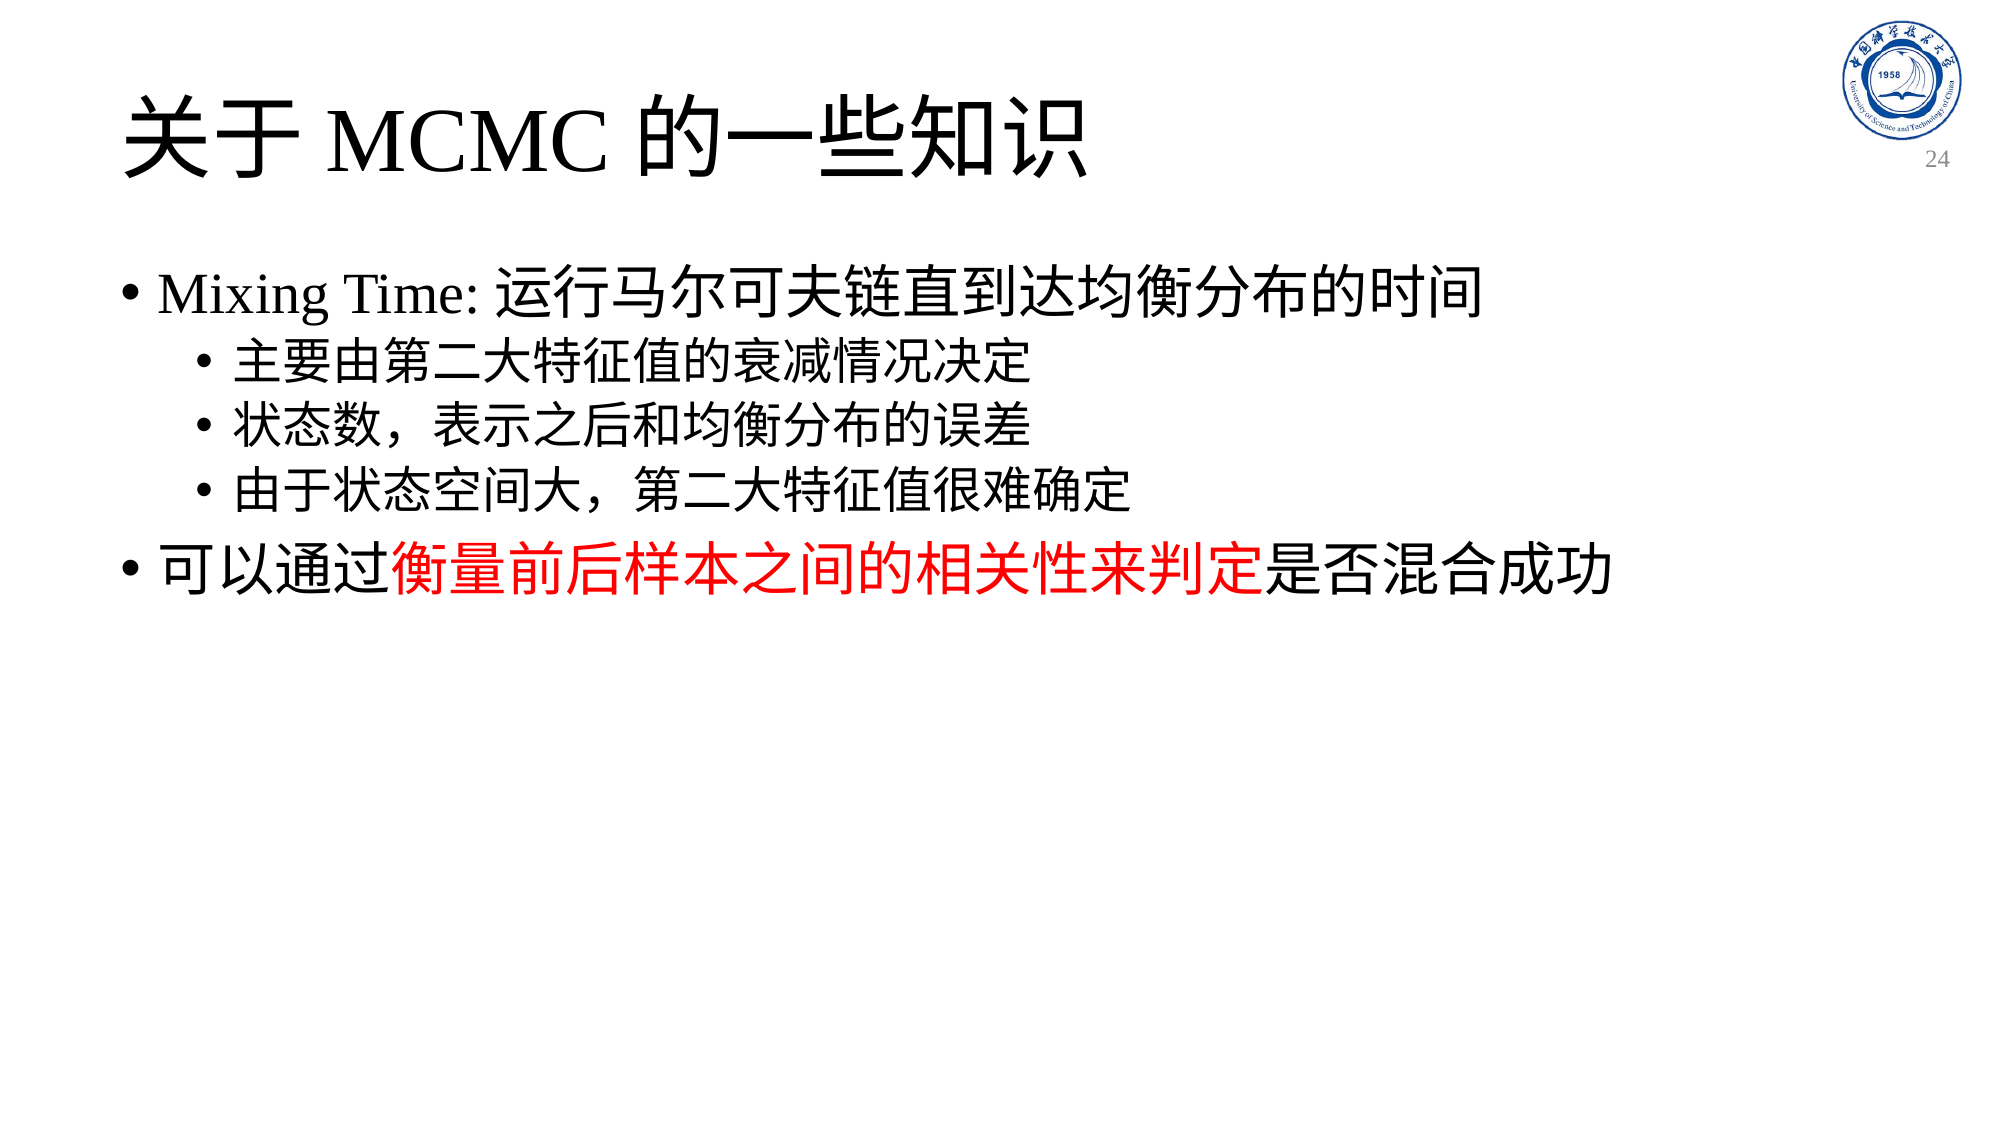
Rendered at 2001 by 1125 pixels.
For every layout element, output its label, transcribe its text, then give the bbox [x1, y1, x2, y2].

picture [1839, 17, 1965, 127]
title 关于MCMC的一些知识 [105, 59, 1900, 223]
slide_number 24 [1514, 127, 1965, 188]
